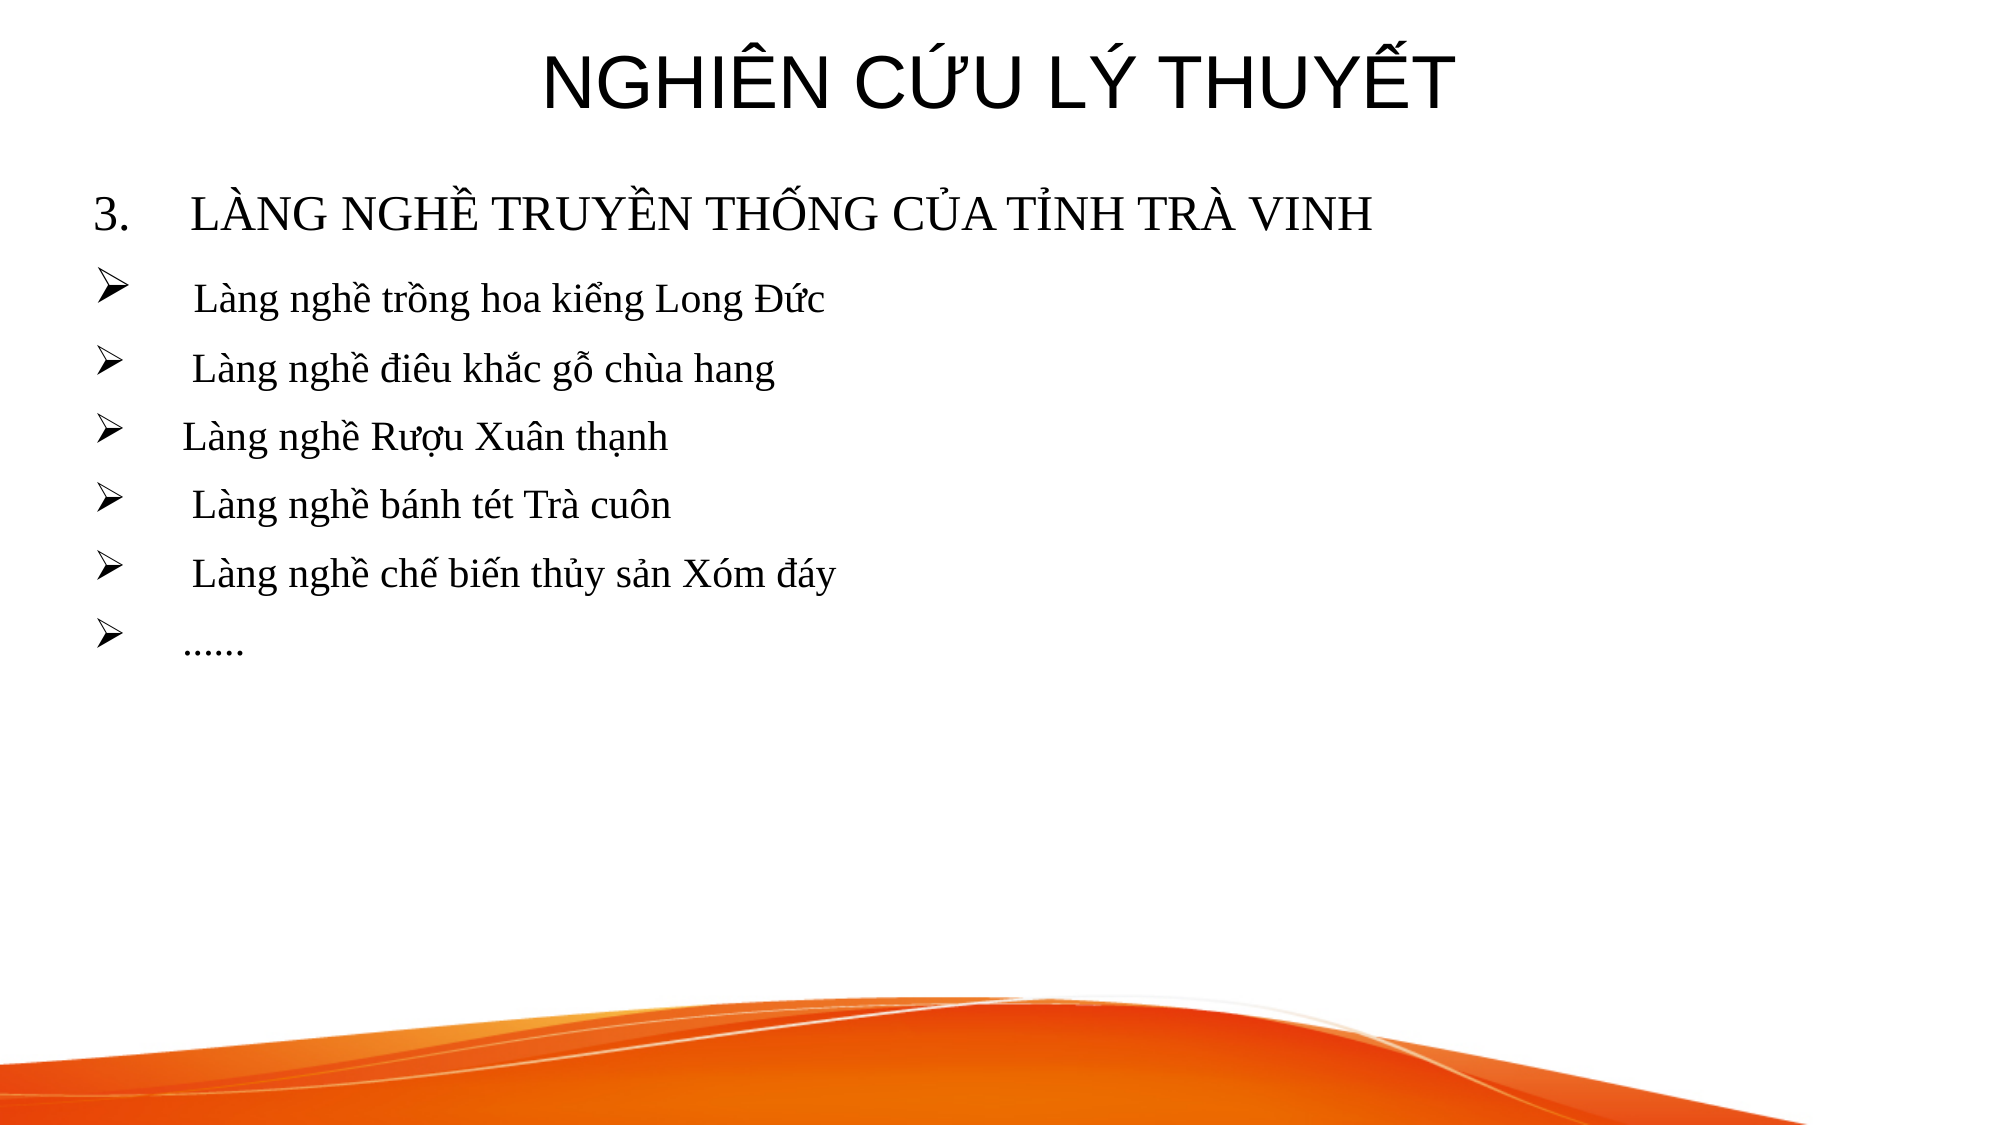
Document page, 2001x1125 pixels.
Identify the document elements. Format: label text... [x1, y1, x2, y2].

picture [0, 0, 2000, 1125]
list LÀNG NGHỀ TRUYỀN THỐNG CỦA TỈNH TRÀ VINH Làng nghề trồng hoa kiểng Long Đức Làng nghề điêu khắc gỗ chùa hang Làng nghề Rượu Xuân thạnh Làng nghề bánh tét Trà cuôn Làng nghề chế biến thủy sản Xóm đáy ...... [78, 172, 1703, 986]
text_box [1123, 156, 1947, 969]
title NGHIÊN CỨU LÝ THUYẾT [99, 30, 1901, 127]
